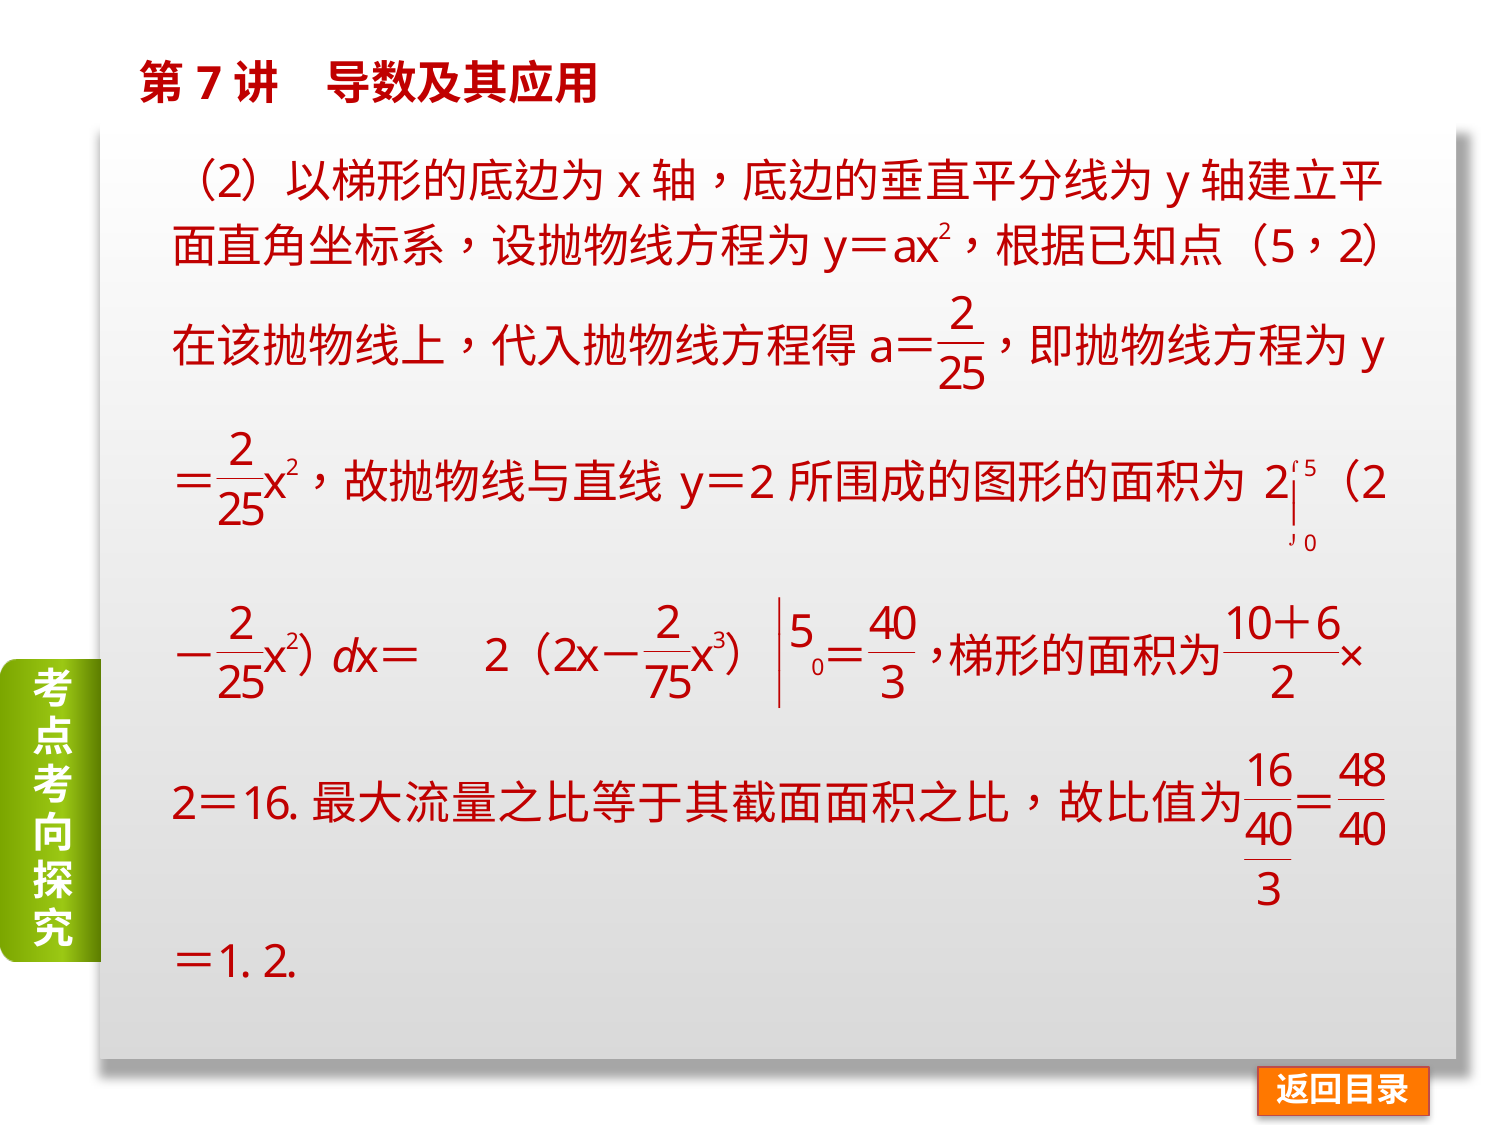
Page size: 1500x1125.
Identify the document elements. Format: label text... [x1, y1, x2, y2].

text_box 返回目录 [1388, 1066, 1430, 1116]
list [170, 148, 1385, 1125]
text_box 第7讲 导数及其应用 [123, 42, 1223, 121]
picture [0, 659, 101, 962]
